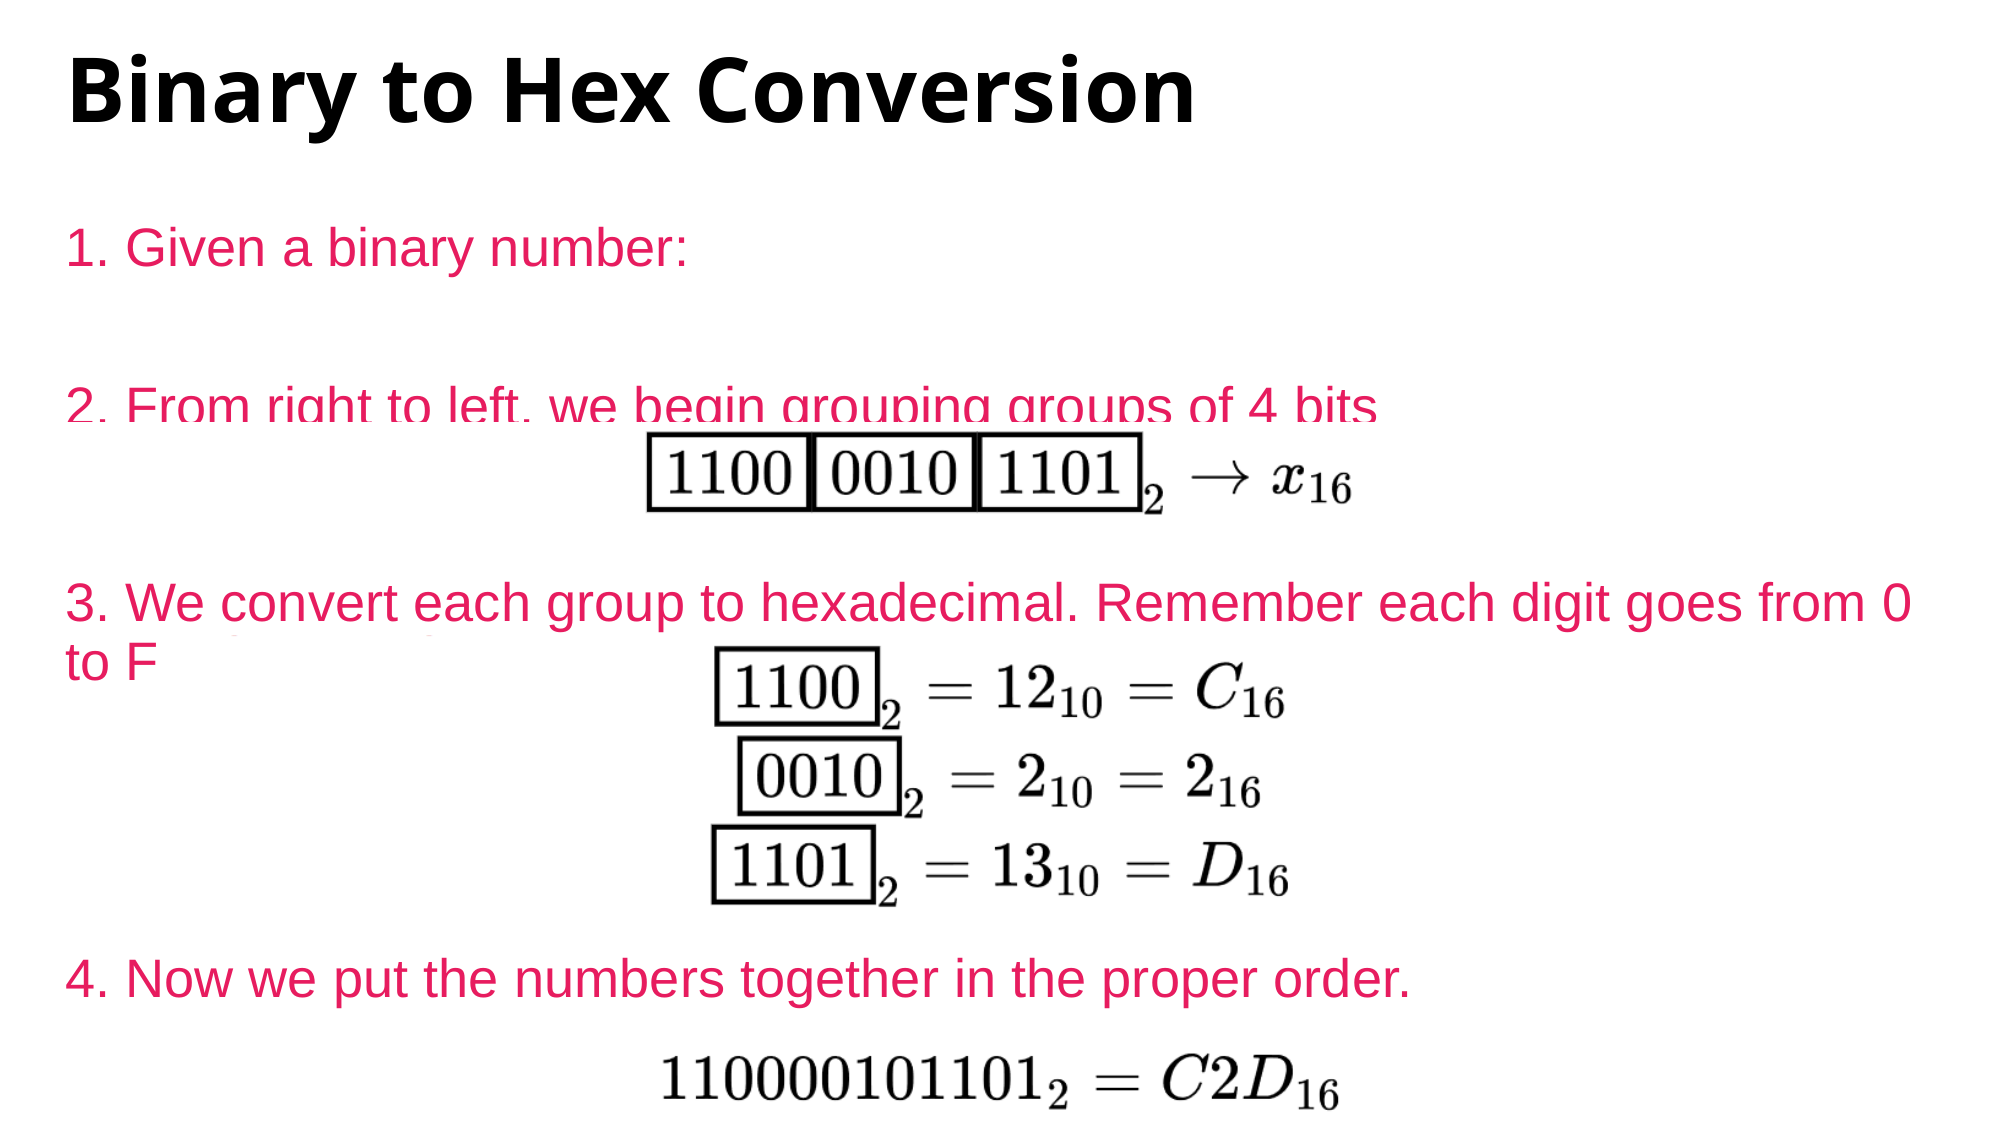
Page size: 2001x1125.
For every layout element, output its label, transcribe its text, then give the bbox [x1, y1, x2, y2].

title Binary to Hex Conversion [50, 37, 1950, 150]
picture [0, 1038, 2000, 1125]
picture [0, 422, 2000, 523]
picture [0, 635, 2000, 911]
